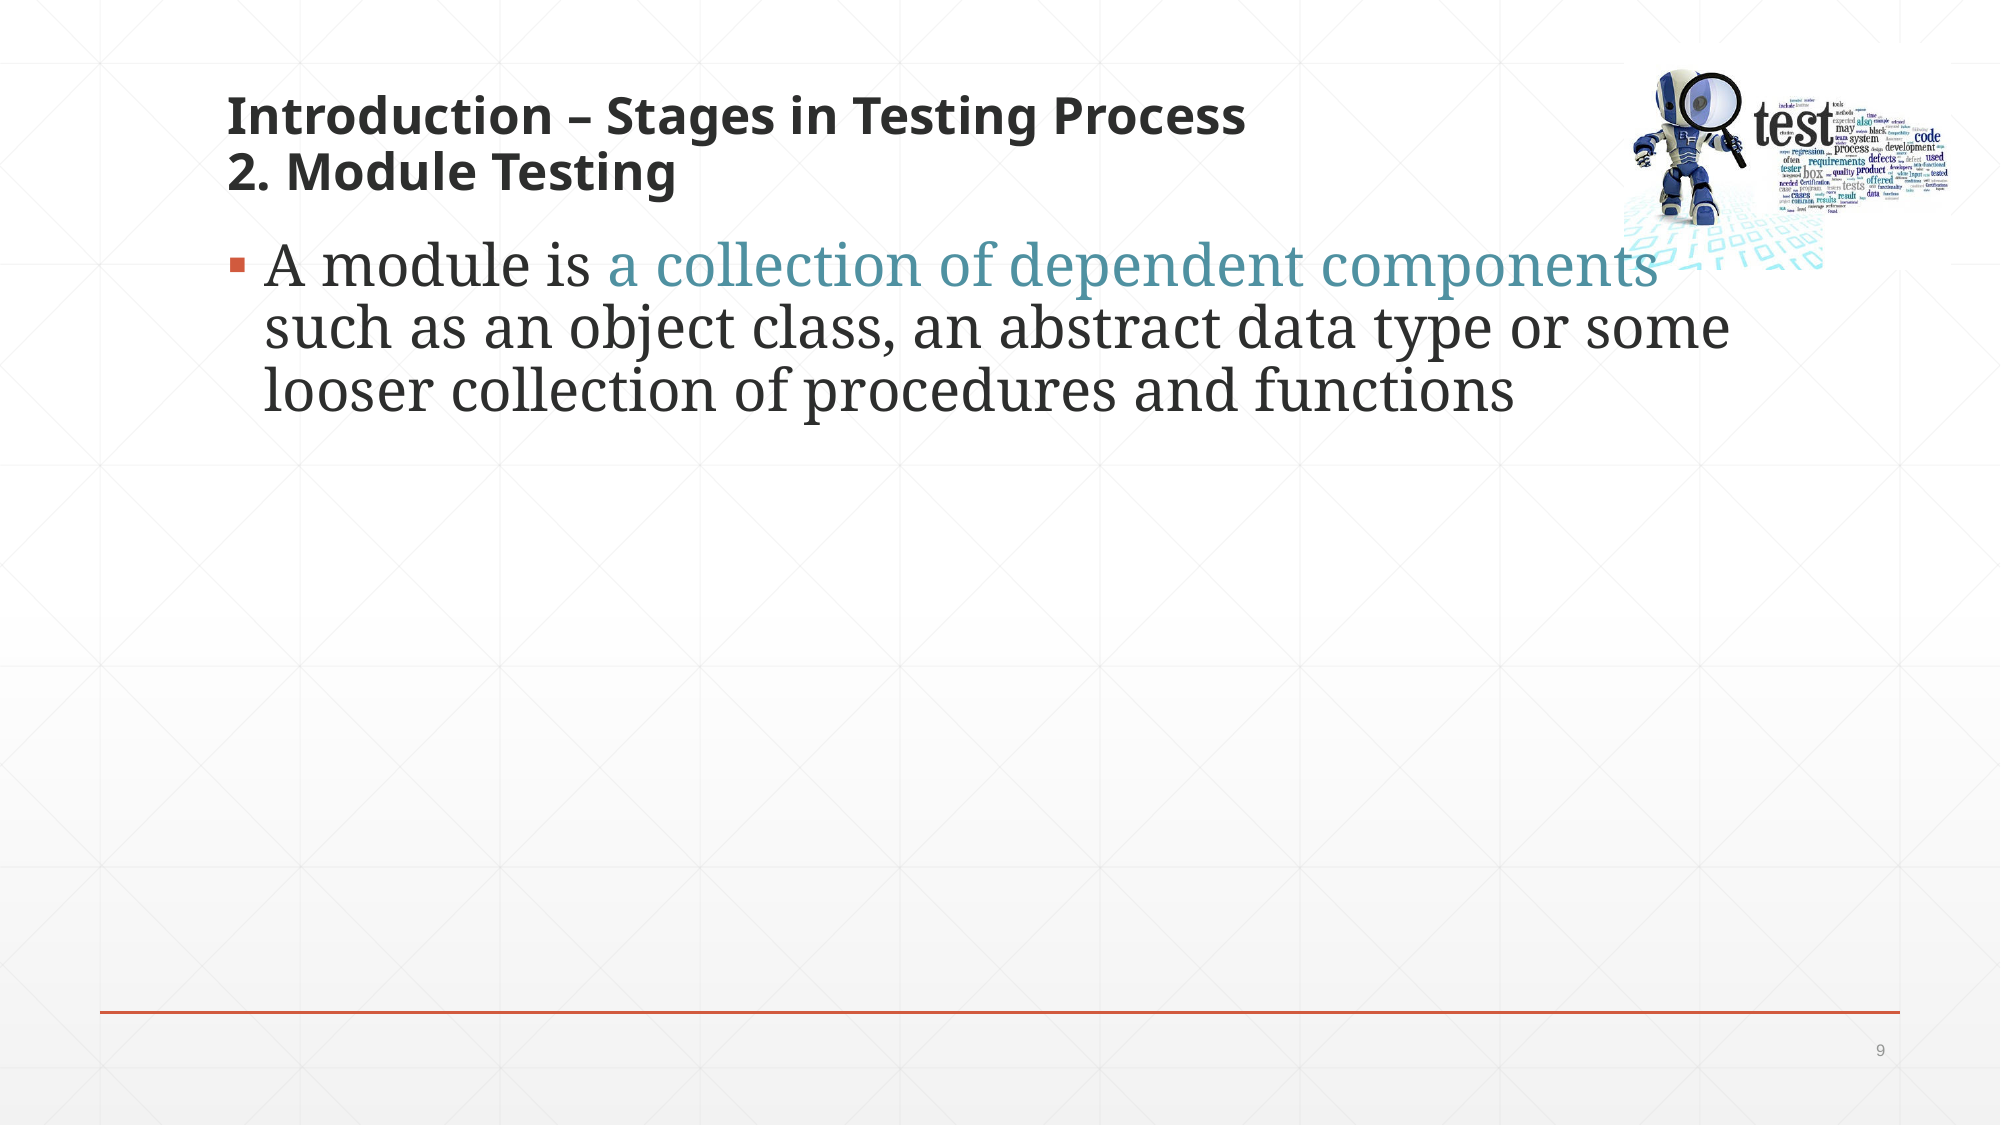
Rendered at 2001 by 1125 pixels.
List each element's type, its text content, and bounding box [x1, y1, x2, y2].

list A module is a collection of dependent components such as an object class, an abstract data type or some looser collection of procedures and functions [212, 228, 1788, 950]
picture [1624, 43, 1951, 270]
slide_number 9 [1749, 1031, 1901, 1069]
title Introduction – Stages in Testing Process 2. Module Testing [212, 82, 1624, 209]
